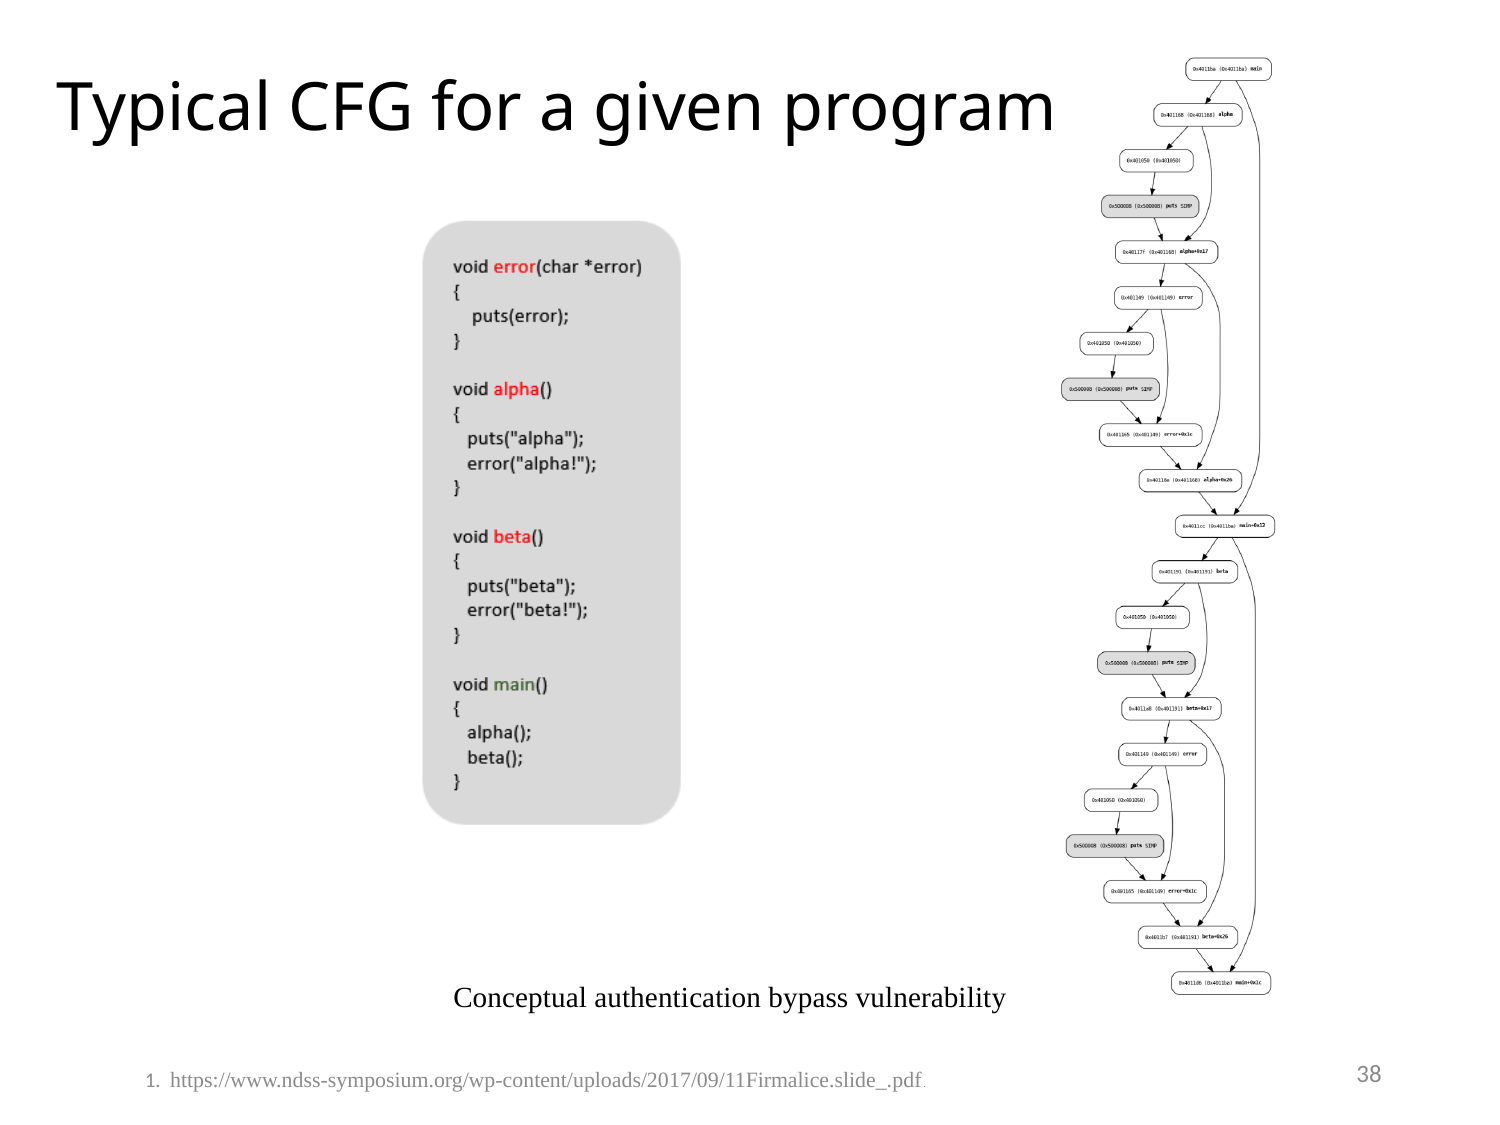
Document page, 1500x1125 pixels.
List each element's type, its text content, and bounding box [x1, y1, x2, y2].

slide_number 38 [1059, 1042, 1397, 1103]
footer 1. https://www.ndss-symposium.org/wp-content/uploads/2017/09/11Firmalice.slide_.pdf. [67, 1042, 1004, 1103]
title Typical CFG for a given program [41, 0, 1336, 218]
text_box Conceptual authentication bypass vulnerability [438, 971, 1023, 1022]
picture [412, 217, 689, 829]
picture [1059, 55, 1277, 997]
